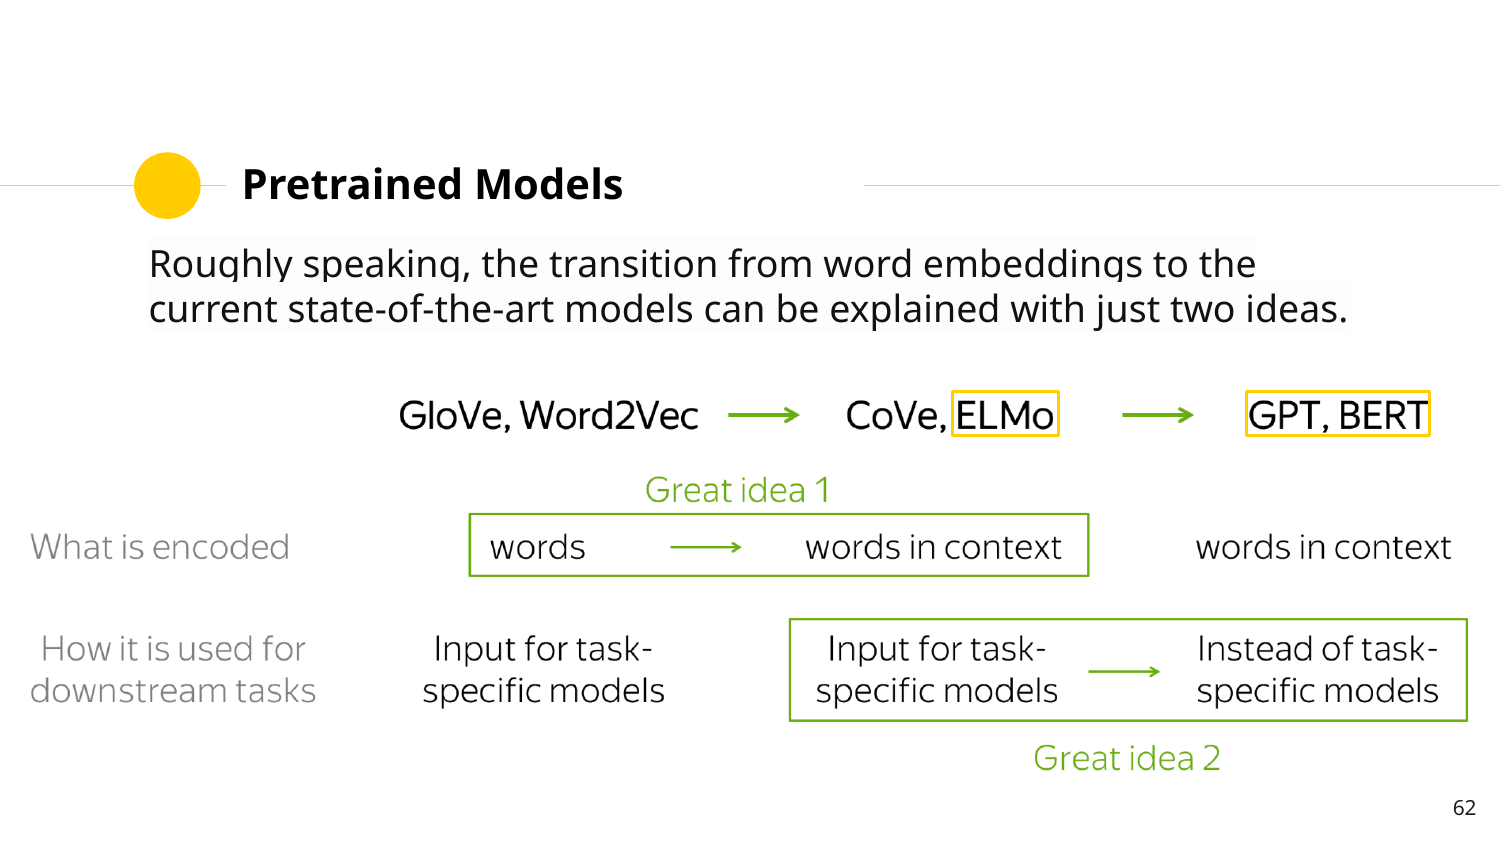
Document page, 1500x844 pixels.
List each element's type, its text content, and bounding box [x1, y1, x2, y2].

slide_number ‹#› [1401, 779, 1492, 844]
title Pretrained Models [226, 146, 863, 219]
text_box Roughly speaking, the transition from word embeddings to the current state-of-the-art models can be explained with just two ideas. [133, 224, 1367, 345]
picture [24, 385, 1476, 780]
